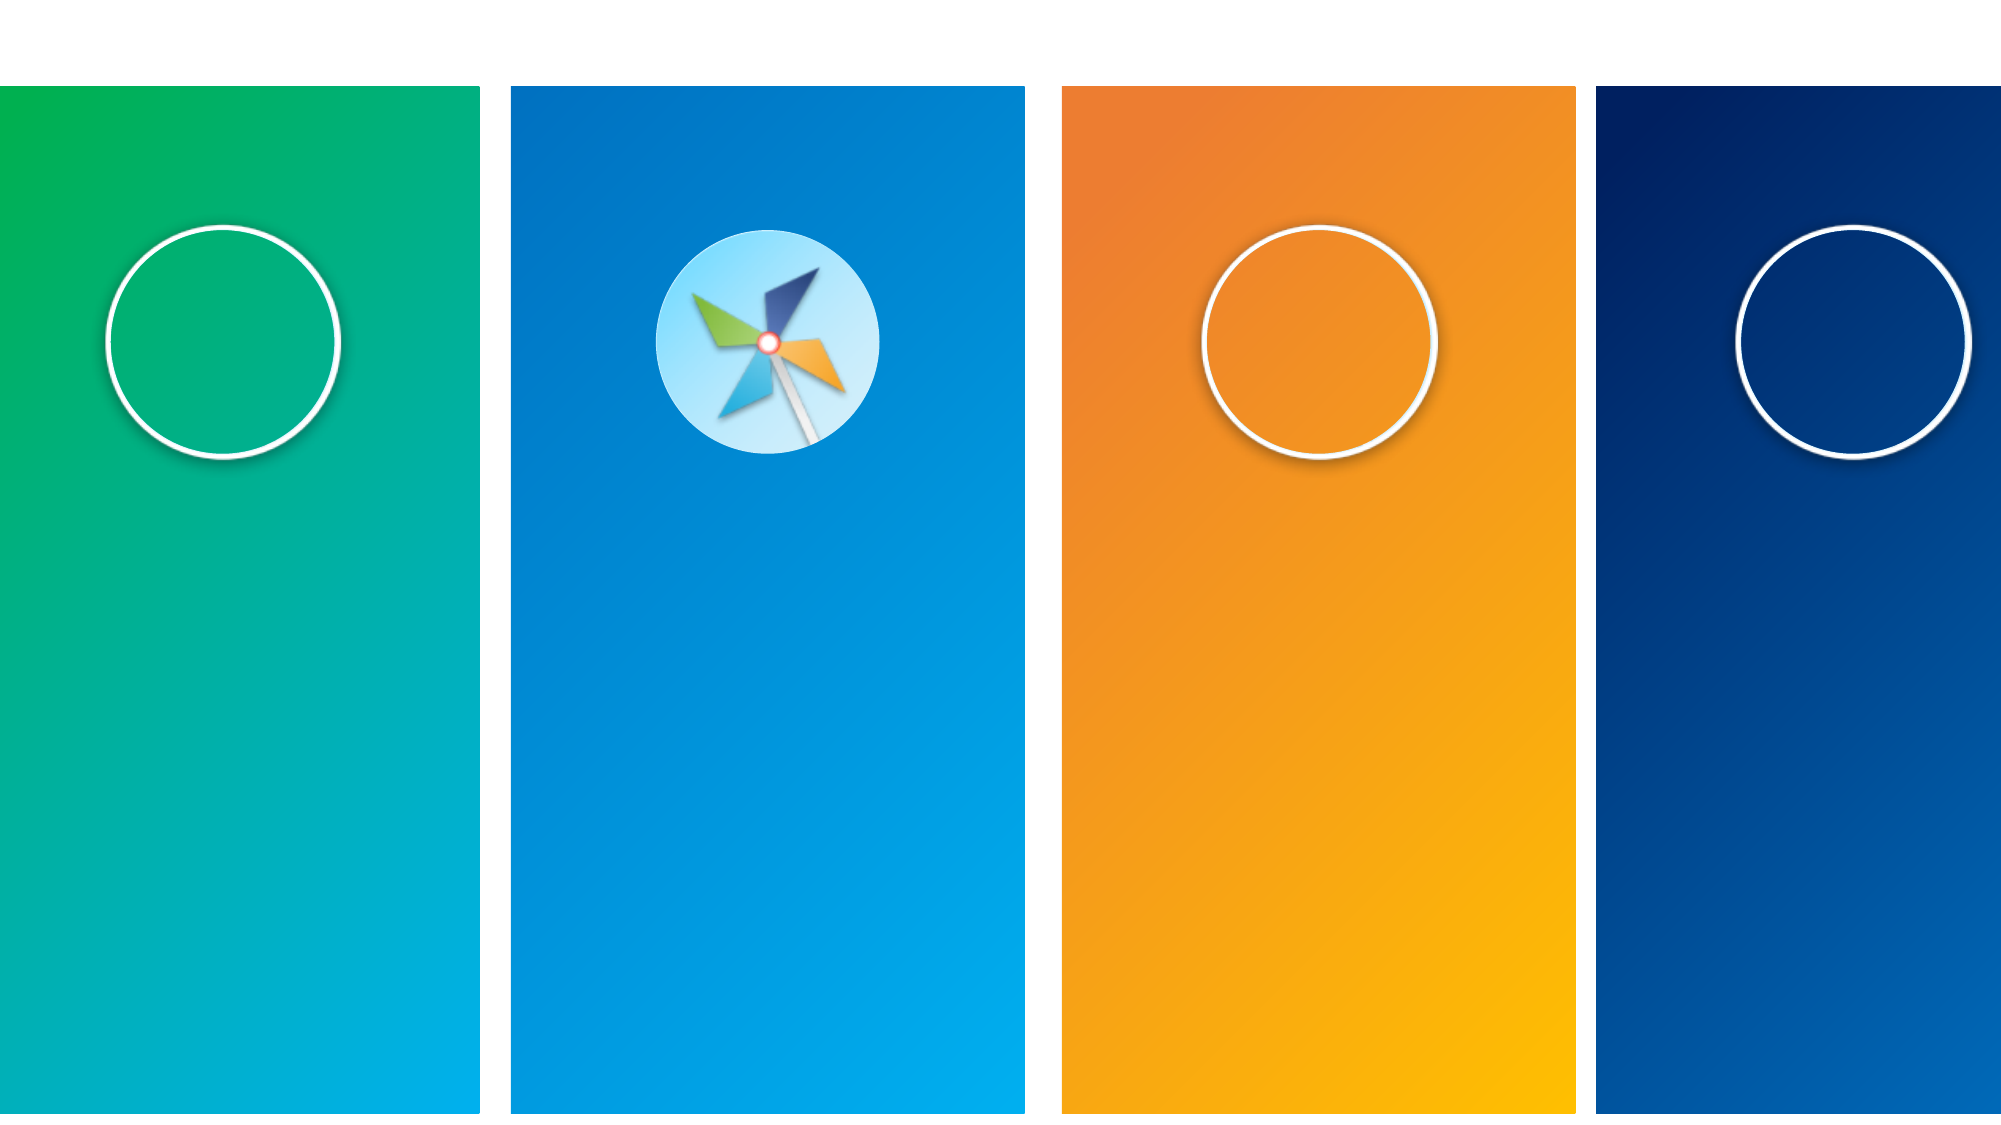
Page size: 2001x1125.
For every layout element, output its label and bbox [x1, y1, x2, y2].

picture [1184, 211, 1454, 480]
picture [87, 211, 358, 480]
text_box [0, 85, 481, 1115]
text_box [1595, 85, 2000, 1115]
text_box [510, 85, 1026, 1115]
picture [633, 211, 903, 480]
picture [1718, 211, 1988, 480]
text_box [1061, 85, 1576, 1115]
